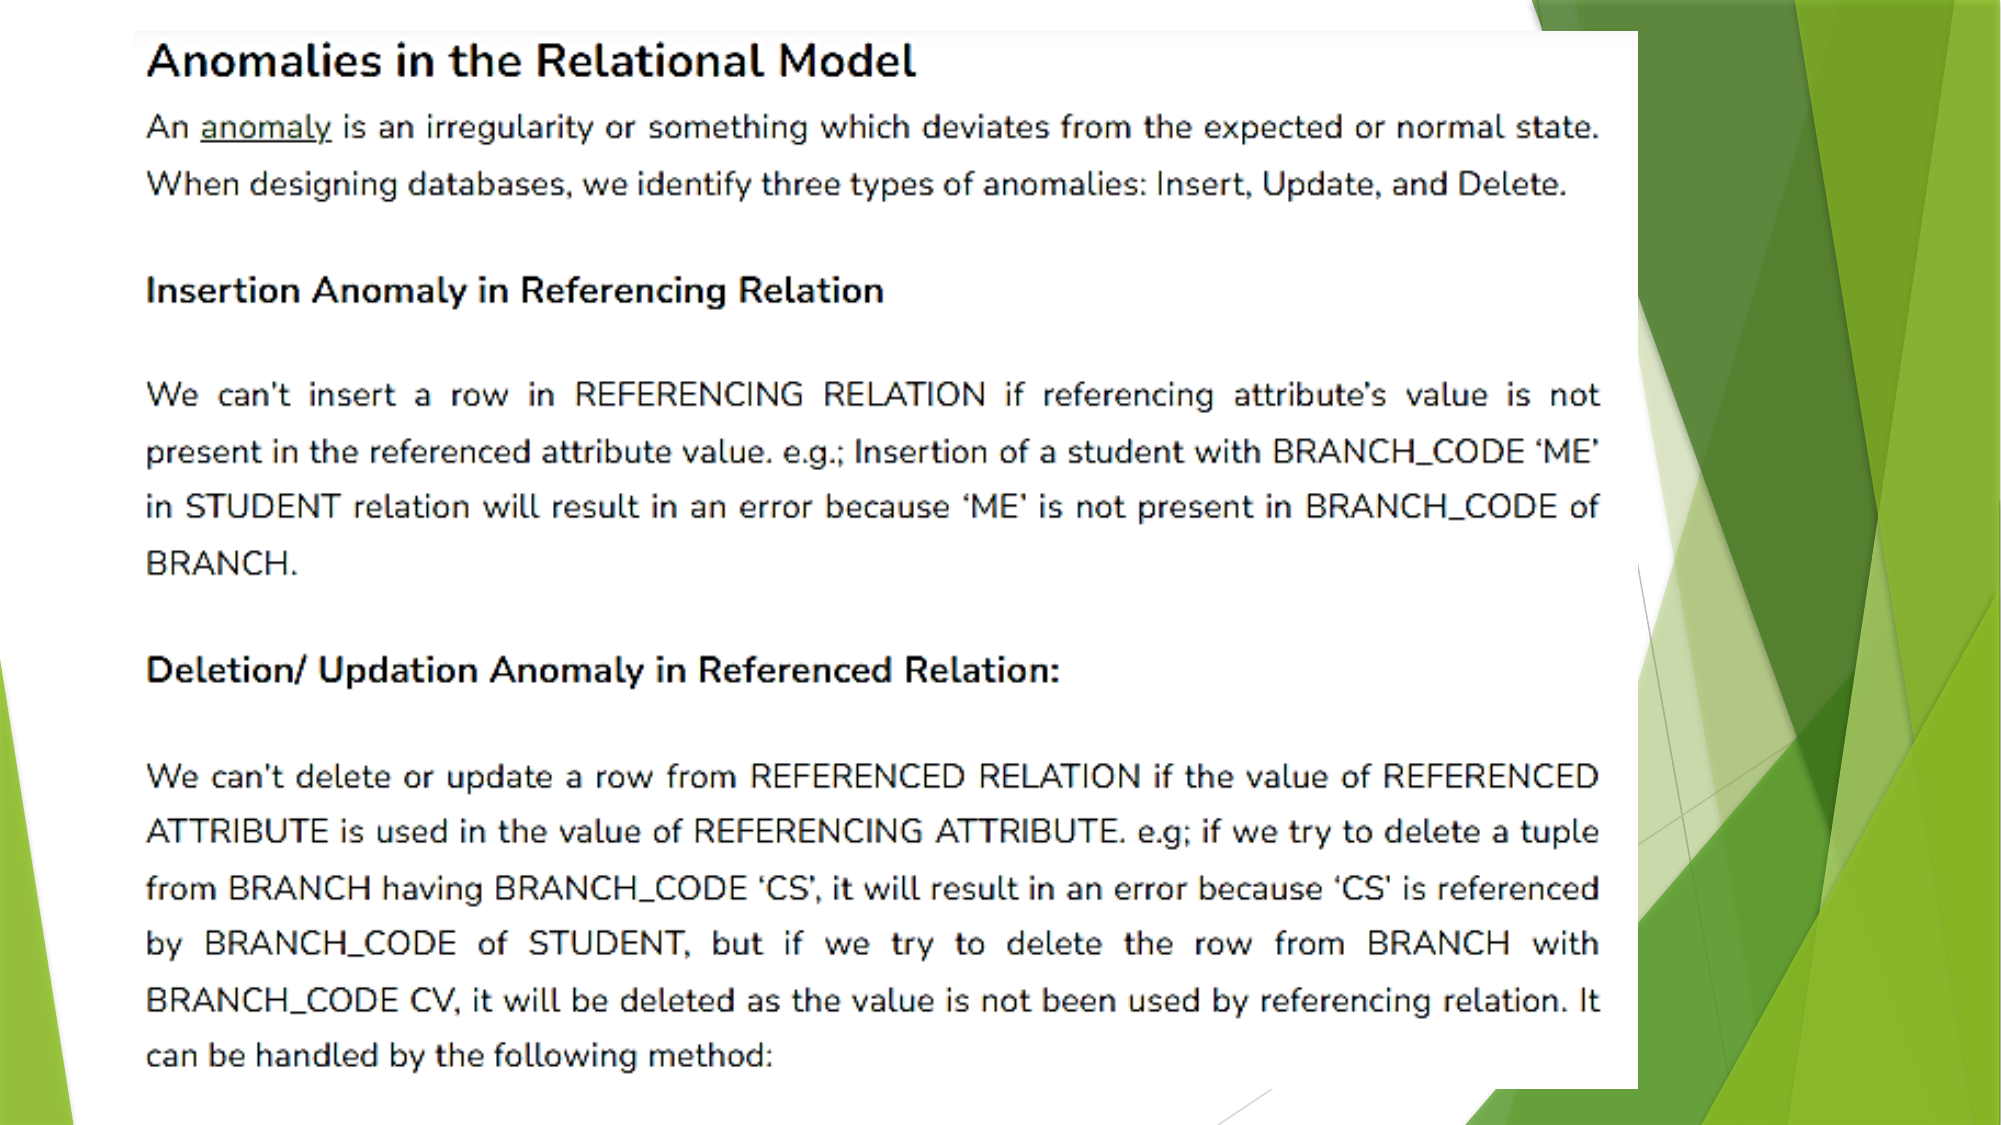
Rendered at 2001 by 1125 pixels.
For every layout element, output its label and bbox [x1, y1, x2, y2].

list [132, 31, 1639, 1090]
